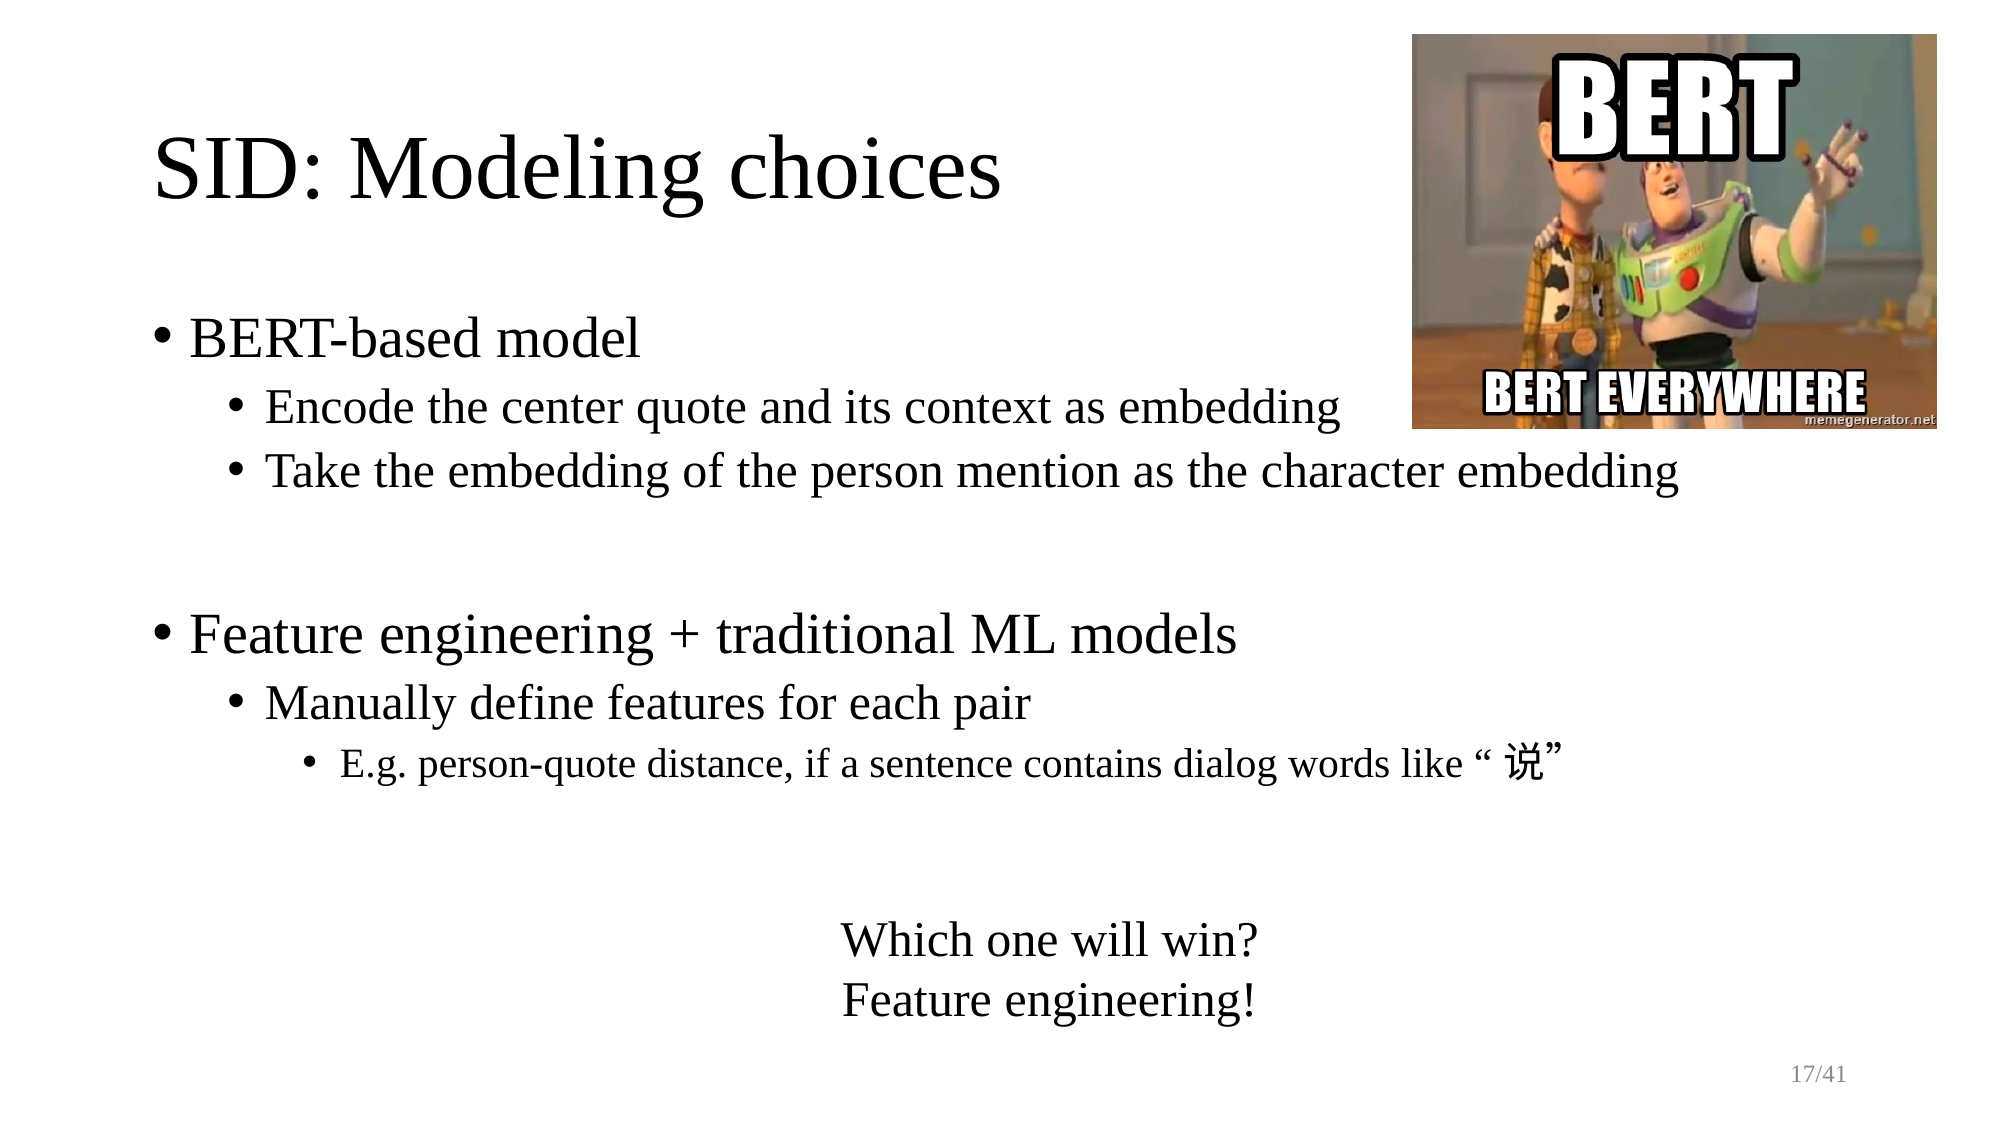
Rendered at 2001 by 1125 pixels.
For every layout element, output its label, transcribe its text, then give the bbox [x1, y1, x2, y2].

slide_number 17/41 [1412, 1042, 1863, 1103]
list BERT-based model Encode the center quote and its context as embedding Take the embedding of the person mention as the character embedding Feature engineering + traditional ML models Manually define features for each pair E.g. person-quote distance, if a sentence contains dialog words like “说” [137, 299, 1863, 1014]
picture [1412, 34, 1937, 429]
title SID: Modeling choices [137, 59, 1412, 278]
text_box Which one will win? Feature engineering! [517, 899, 1583, 1034]
